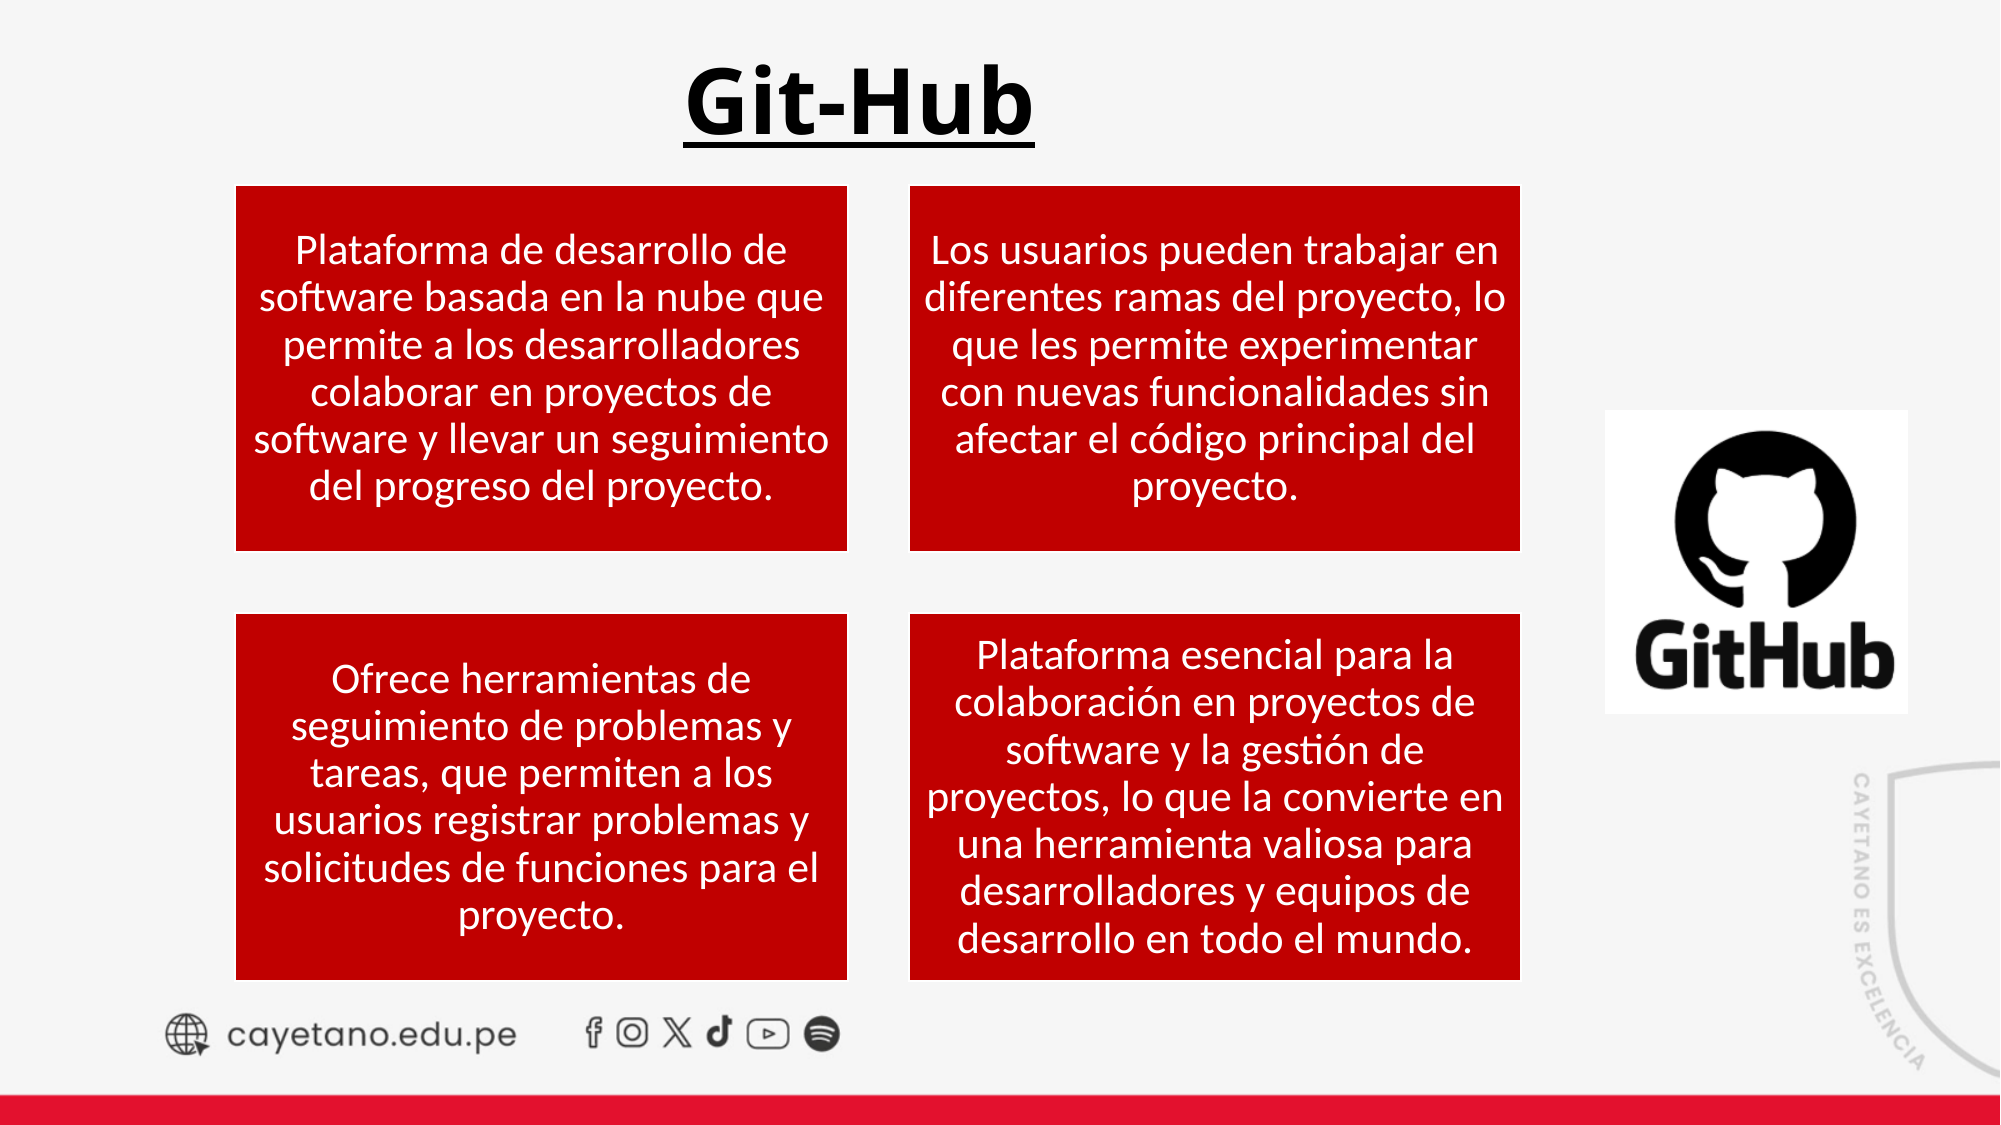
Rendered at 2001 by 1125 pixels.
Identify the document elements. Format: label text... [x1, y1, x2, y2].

picture [0, 0, 2000, 1125]
title Git-Hub [38, 33, 1680, 177]
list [0, 184, 1757, 982]
